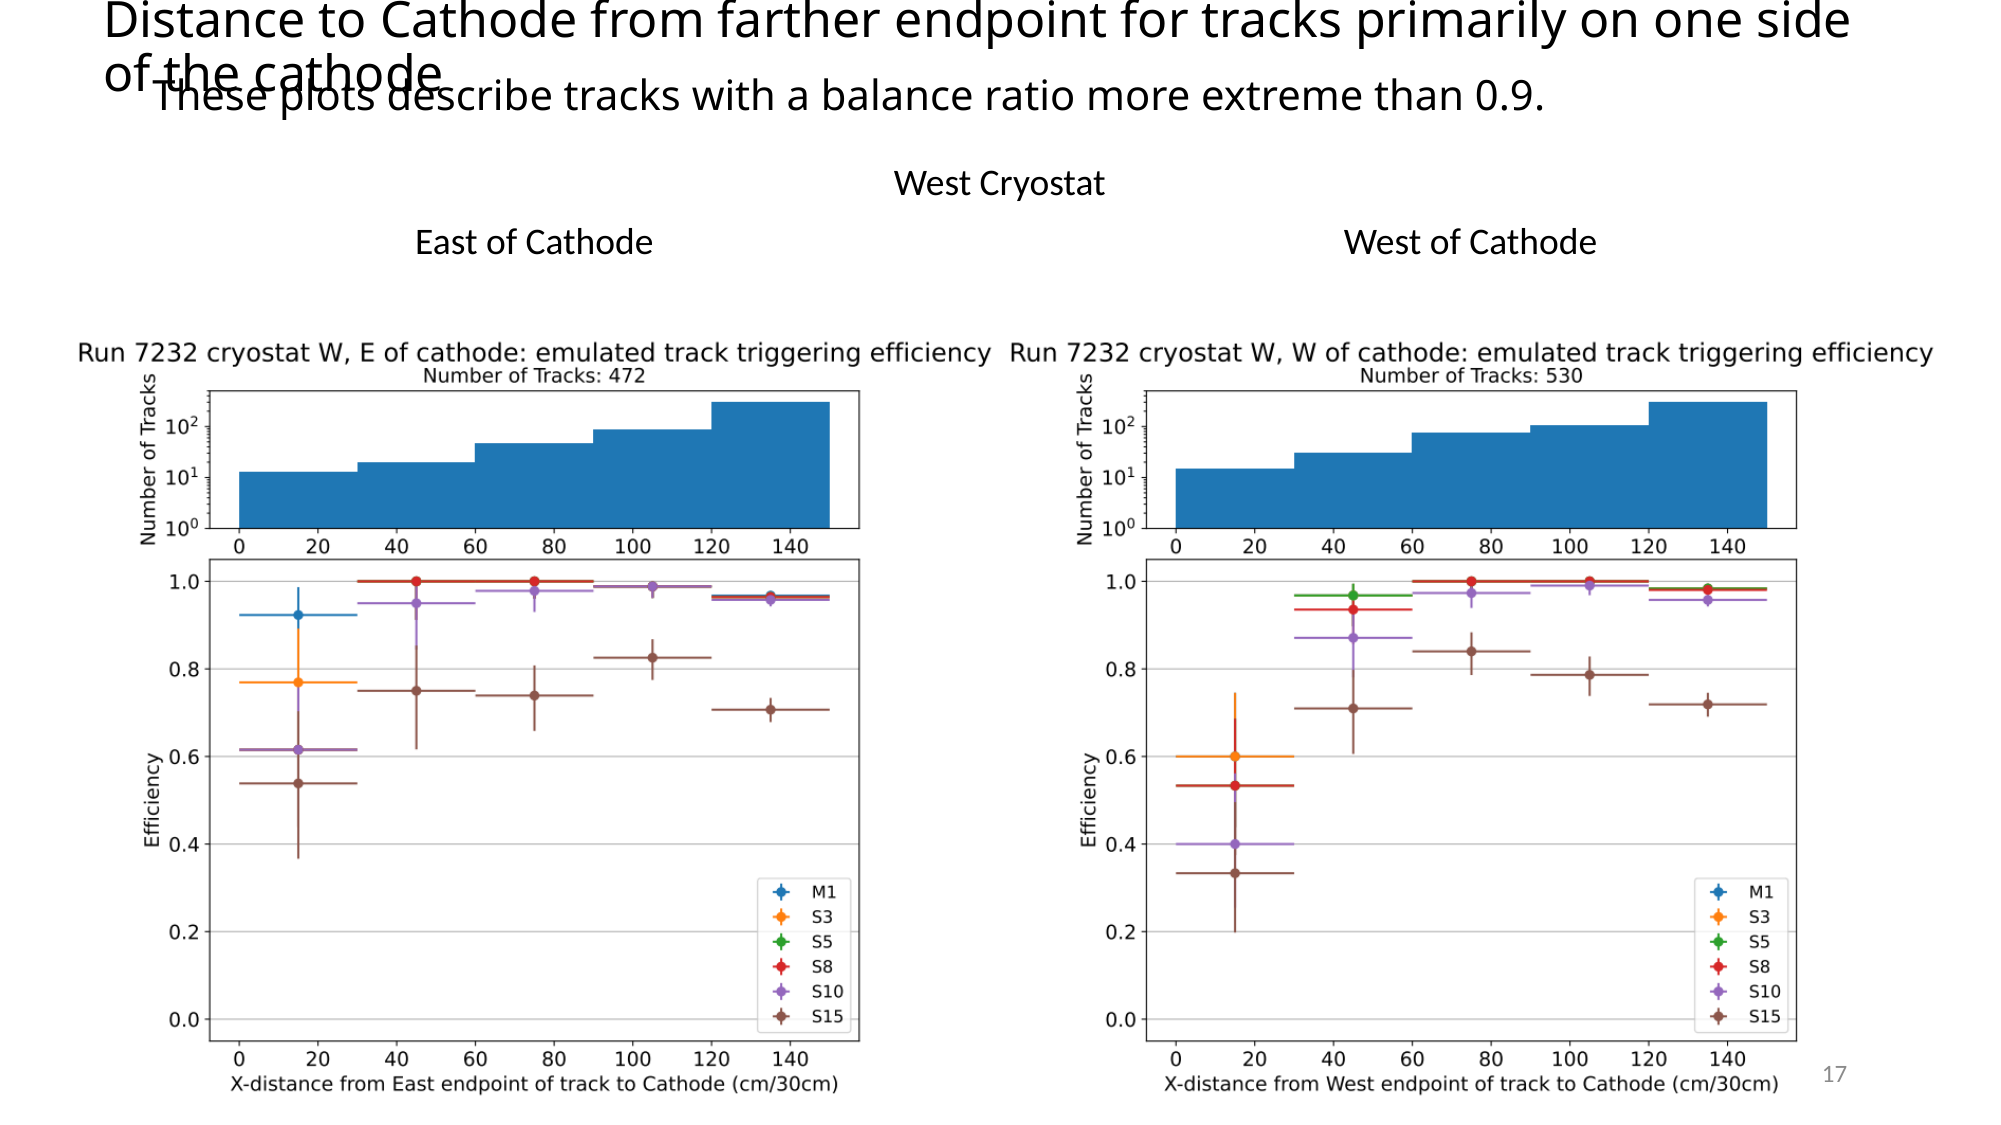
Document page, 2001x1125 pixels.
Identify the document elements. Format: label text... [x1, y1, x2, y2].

text_box East of Cathode [400, 210, 669, 270]
picture [67, 332, 1942, 1103]
text_box West of Cathode [1329, 210, 1613, 270]
text_box These plots describe tracks with a balance ratio more extreme than 0.9. [137, 66, 1863, 127]
text_box Distance to Cathode from farther endpoint for tracks primarily on one side of the cathode [88, 6, 1912, 90]
text_box West Cryostat [879, 151, 1121, 211]
